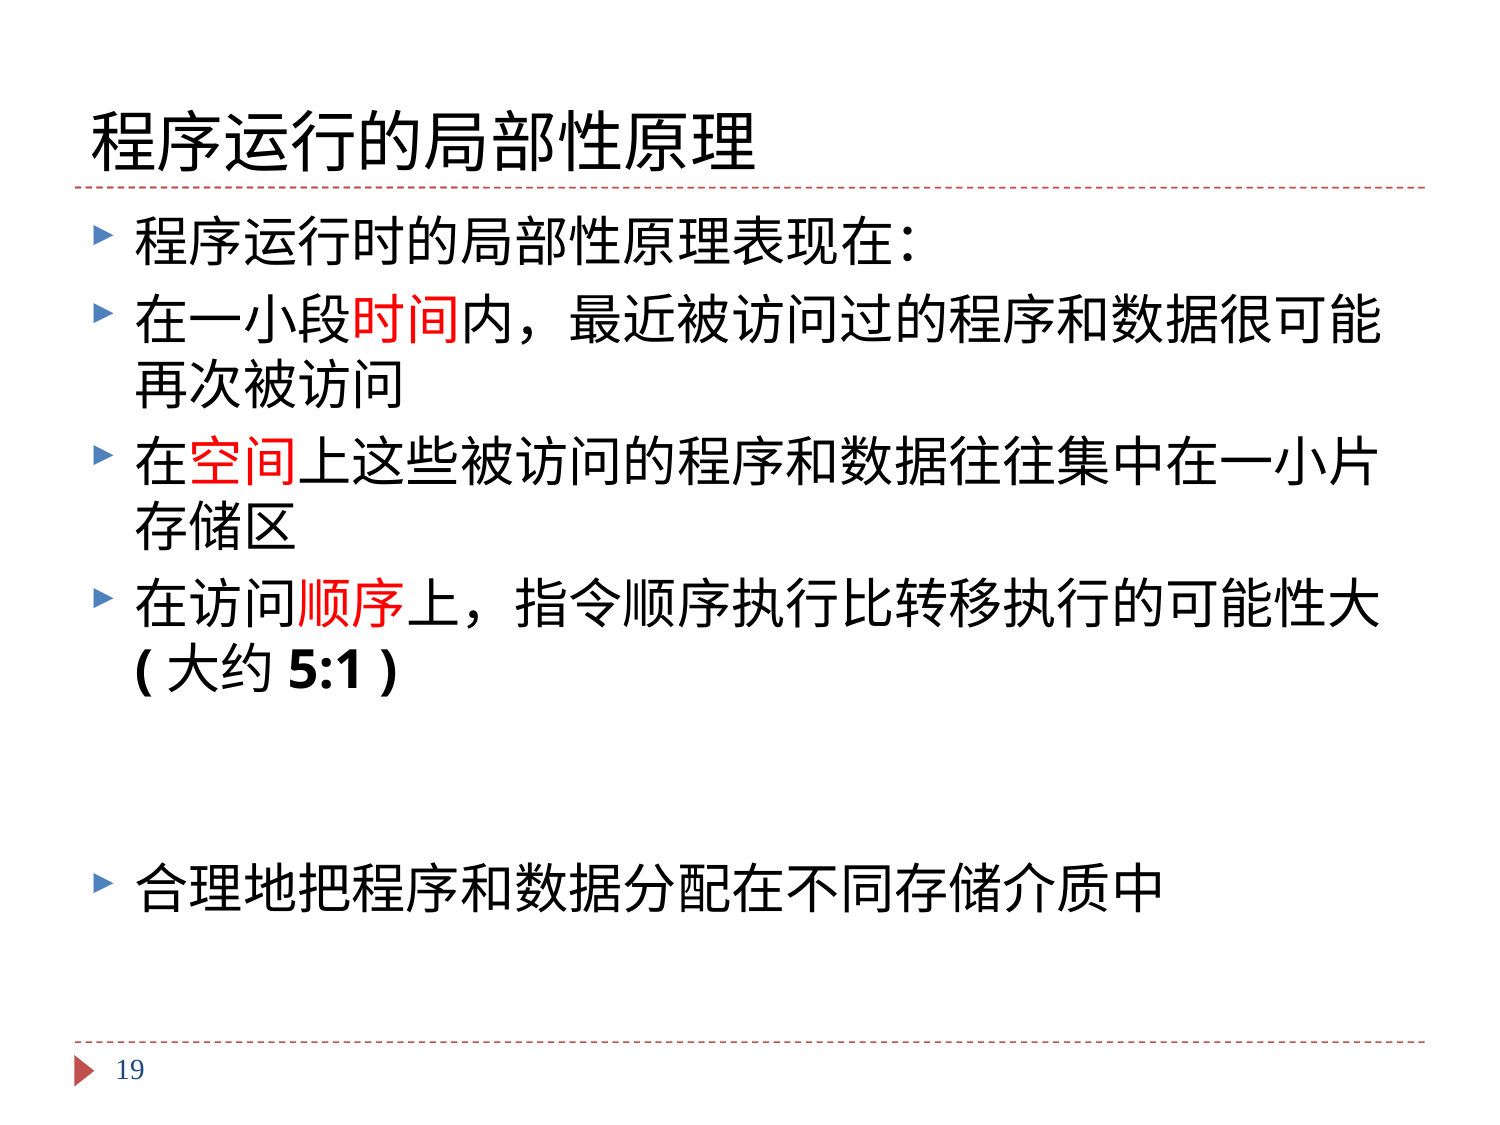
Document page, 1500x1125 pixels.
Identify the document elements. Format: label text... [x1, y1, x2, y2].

list 程序运行时的局部性原理表现在： 在一小段时间内，最近被访问过的程序和数据很可能再次被访问 在空间上这些被访问的程序和数据往往集中在一小片存储区 在访问顺序上，指令顺序执行比转移执行的可能性大(大约5:1 ) 合理地把程序和数据分配在不同存储介质中 [75, 200, 1425, 1006]
slide_number 19 [100, 1042, 426, 1103]
title 程序运行的局部性原理 [75, 24, 1425, 188]
